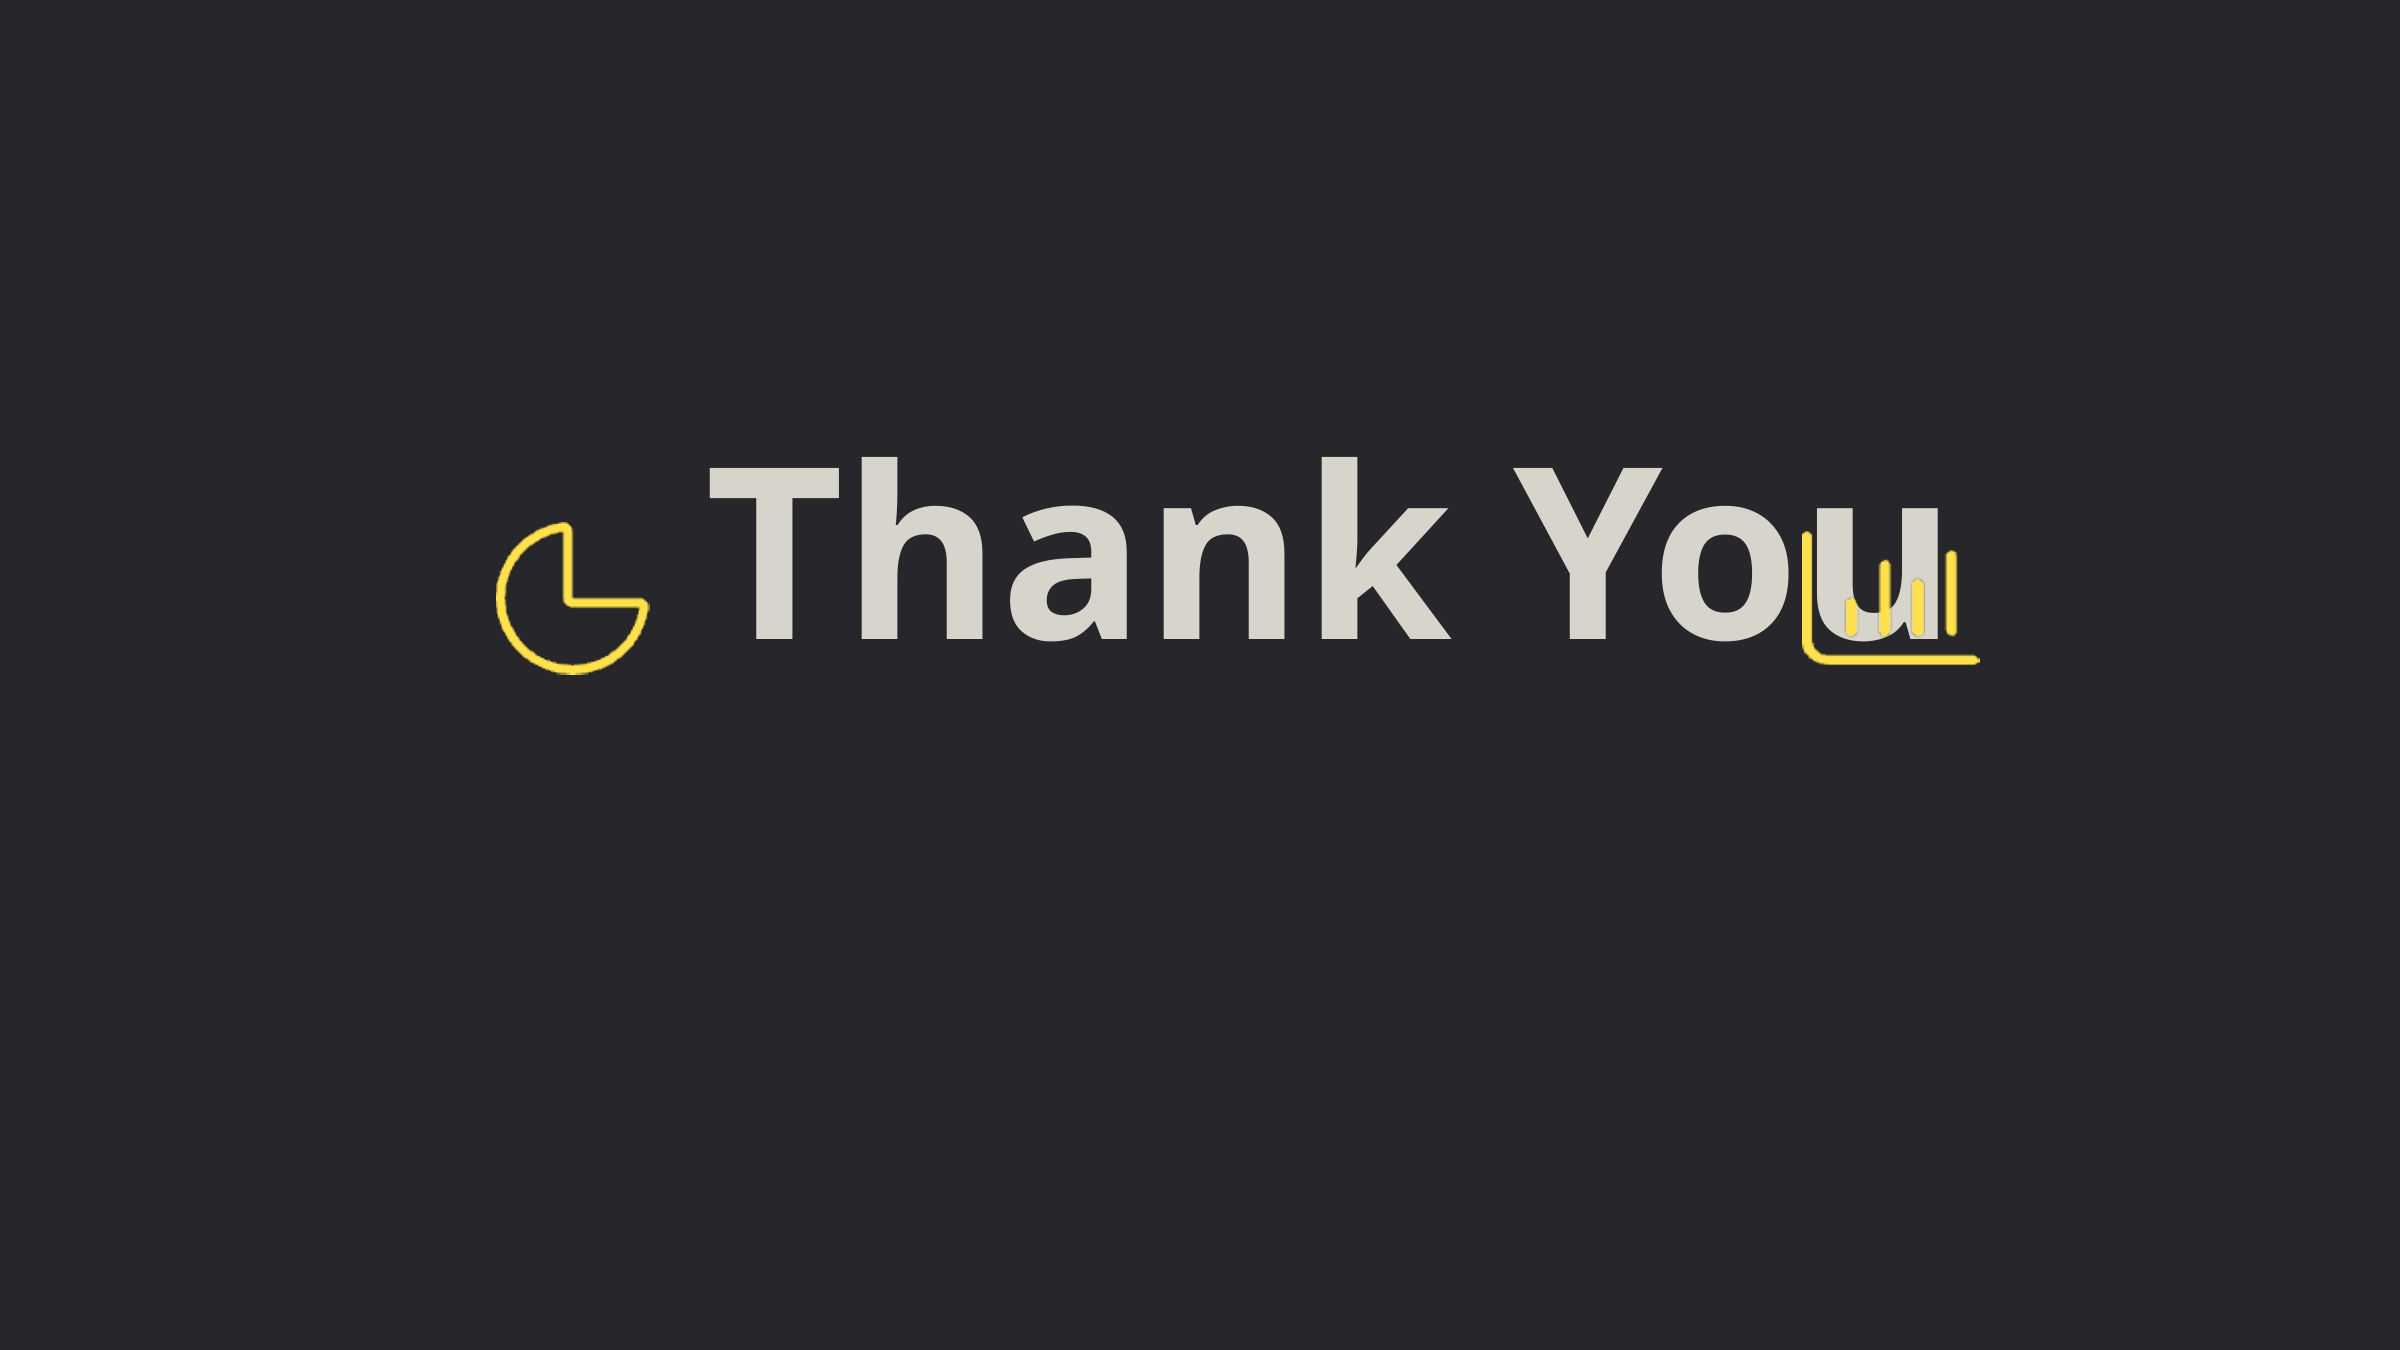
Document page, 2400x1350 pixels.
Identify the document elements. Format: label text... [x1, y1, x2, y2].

text_box Thank You [705, 630, 1542, 864]
picture [1802, 522, 1980, 675]
picture [496, 522, 650, 675]
